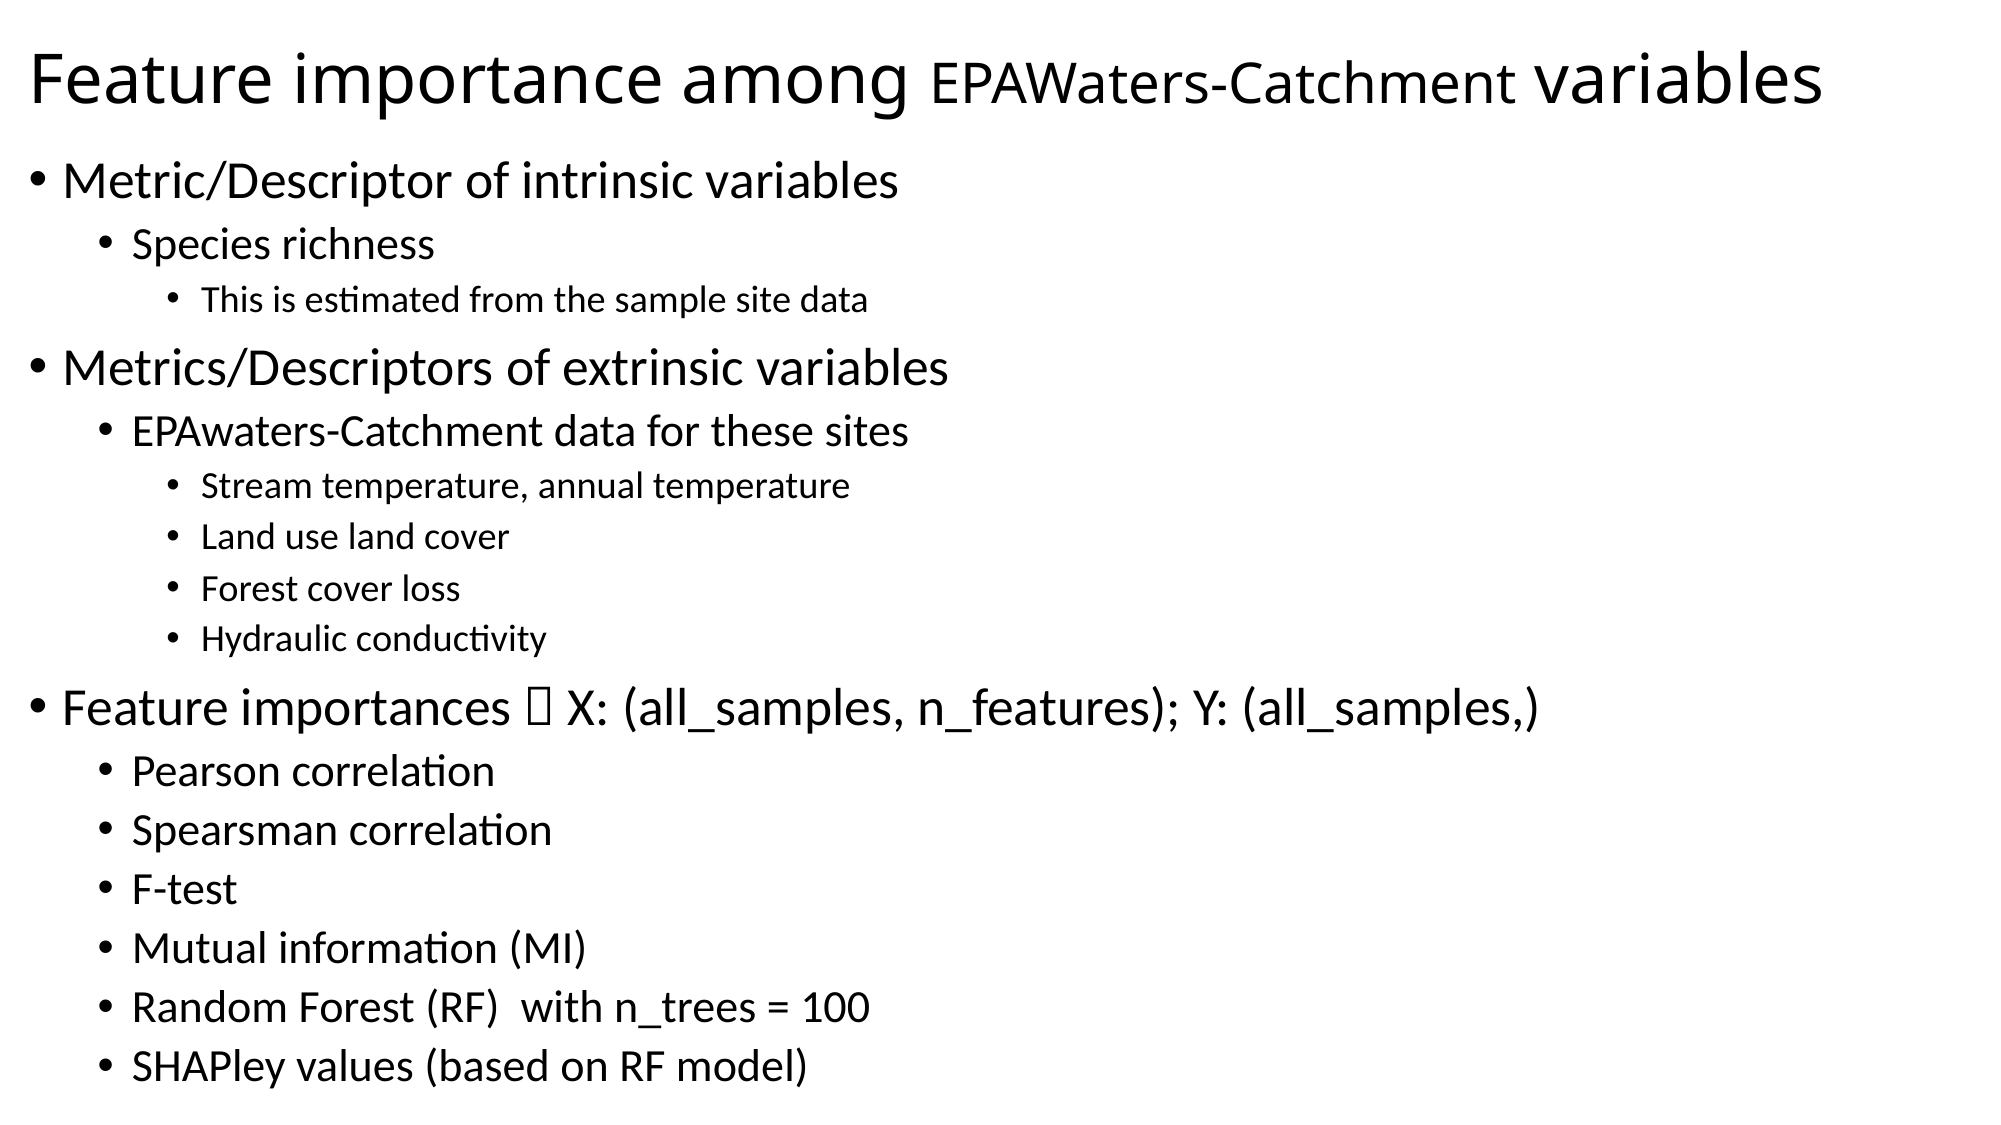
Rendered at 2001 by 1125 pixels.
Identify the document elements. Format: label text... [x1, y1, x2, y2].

title Feature importance among EPAWaters-Catchment variables [13, 17, 1950, 144]
list Metric/Descriptor of intrinsic variables Species richness This is estimated from the sample site data Metrics/Descriptors of extrinsic variables EPAwaters-Catchment data for these sites Stream temperature, annual temperature Land use land cover Forest cover loss Hydraulic conductivity Feature importances  X: (all_samples, n_features); Y: (all_samples,) Pearson correlation Spearsman correlation F-test Mutual information (MI) Random Forest (RF) with n_trees = 100 SHAPley values (based on RF model) [13, 144, 1987, 1108]
